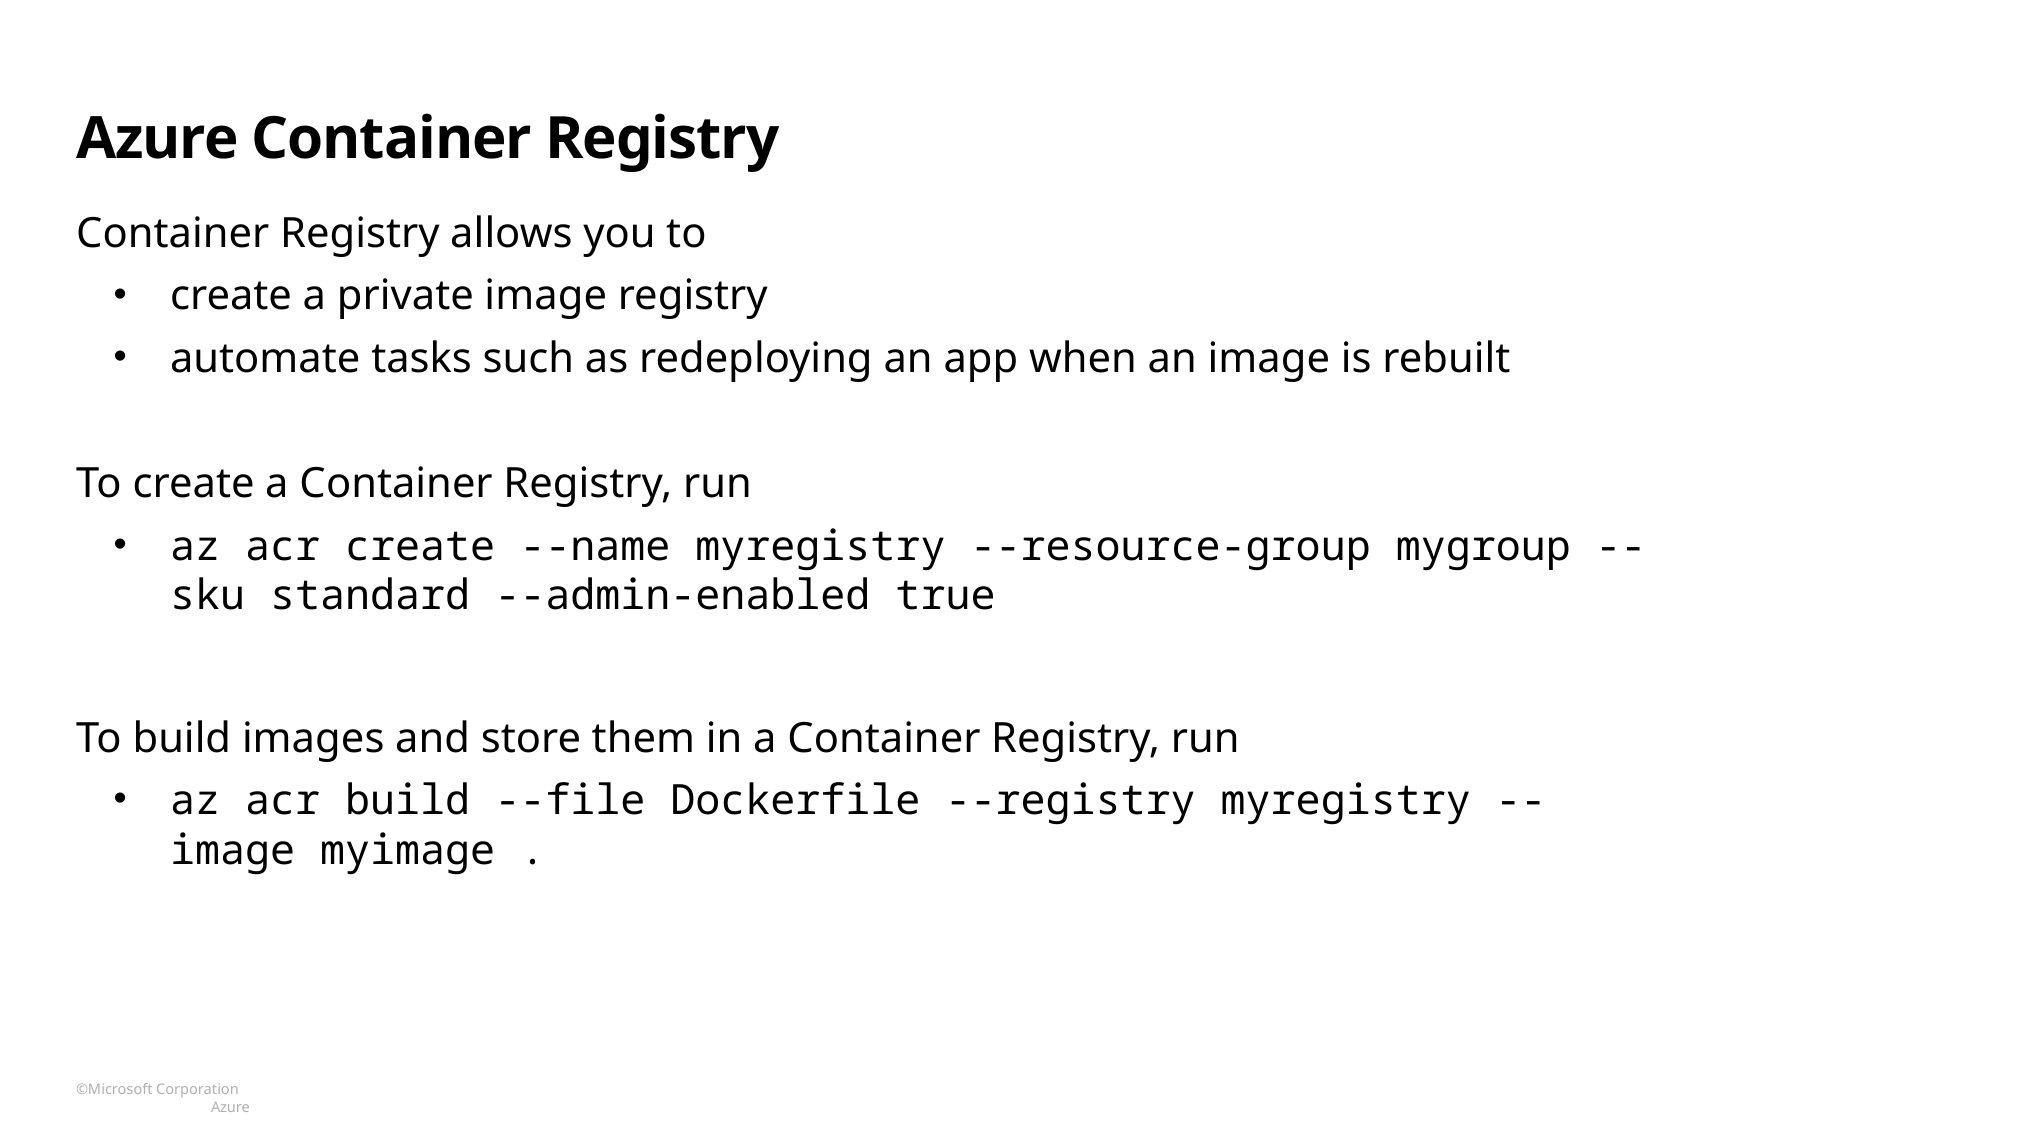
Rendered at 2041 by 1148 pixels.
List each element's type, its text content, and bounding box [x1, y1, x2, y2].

title Azure Container Registry [76, 103, 1969, 172]
list Container Registry allows you to create a private image registry automate tasks such as redeploying an app when an image is rebuilt To create a Container Registry, run az acr create --name myregistry --resource-group mygroup --sku standard --admin-enabled true To build images and store them in a Container Registry, run az acr build --file Dockerfile --registry myregistry --image myimage . [76, 205, 1647, 1026]
